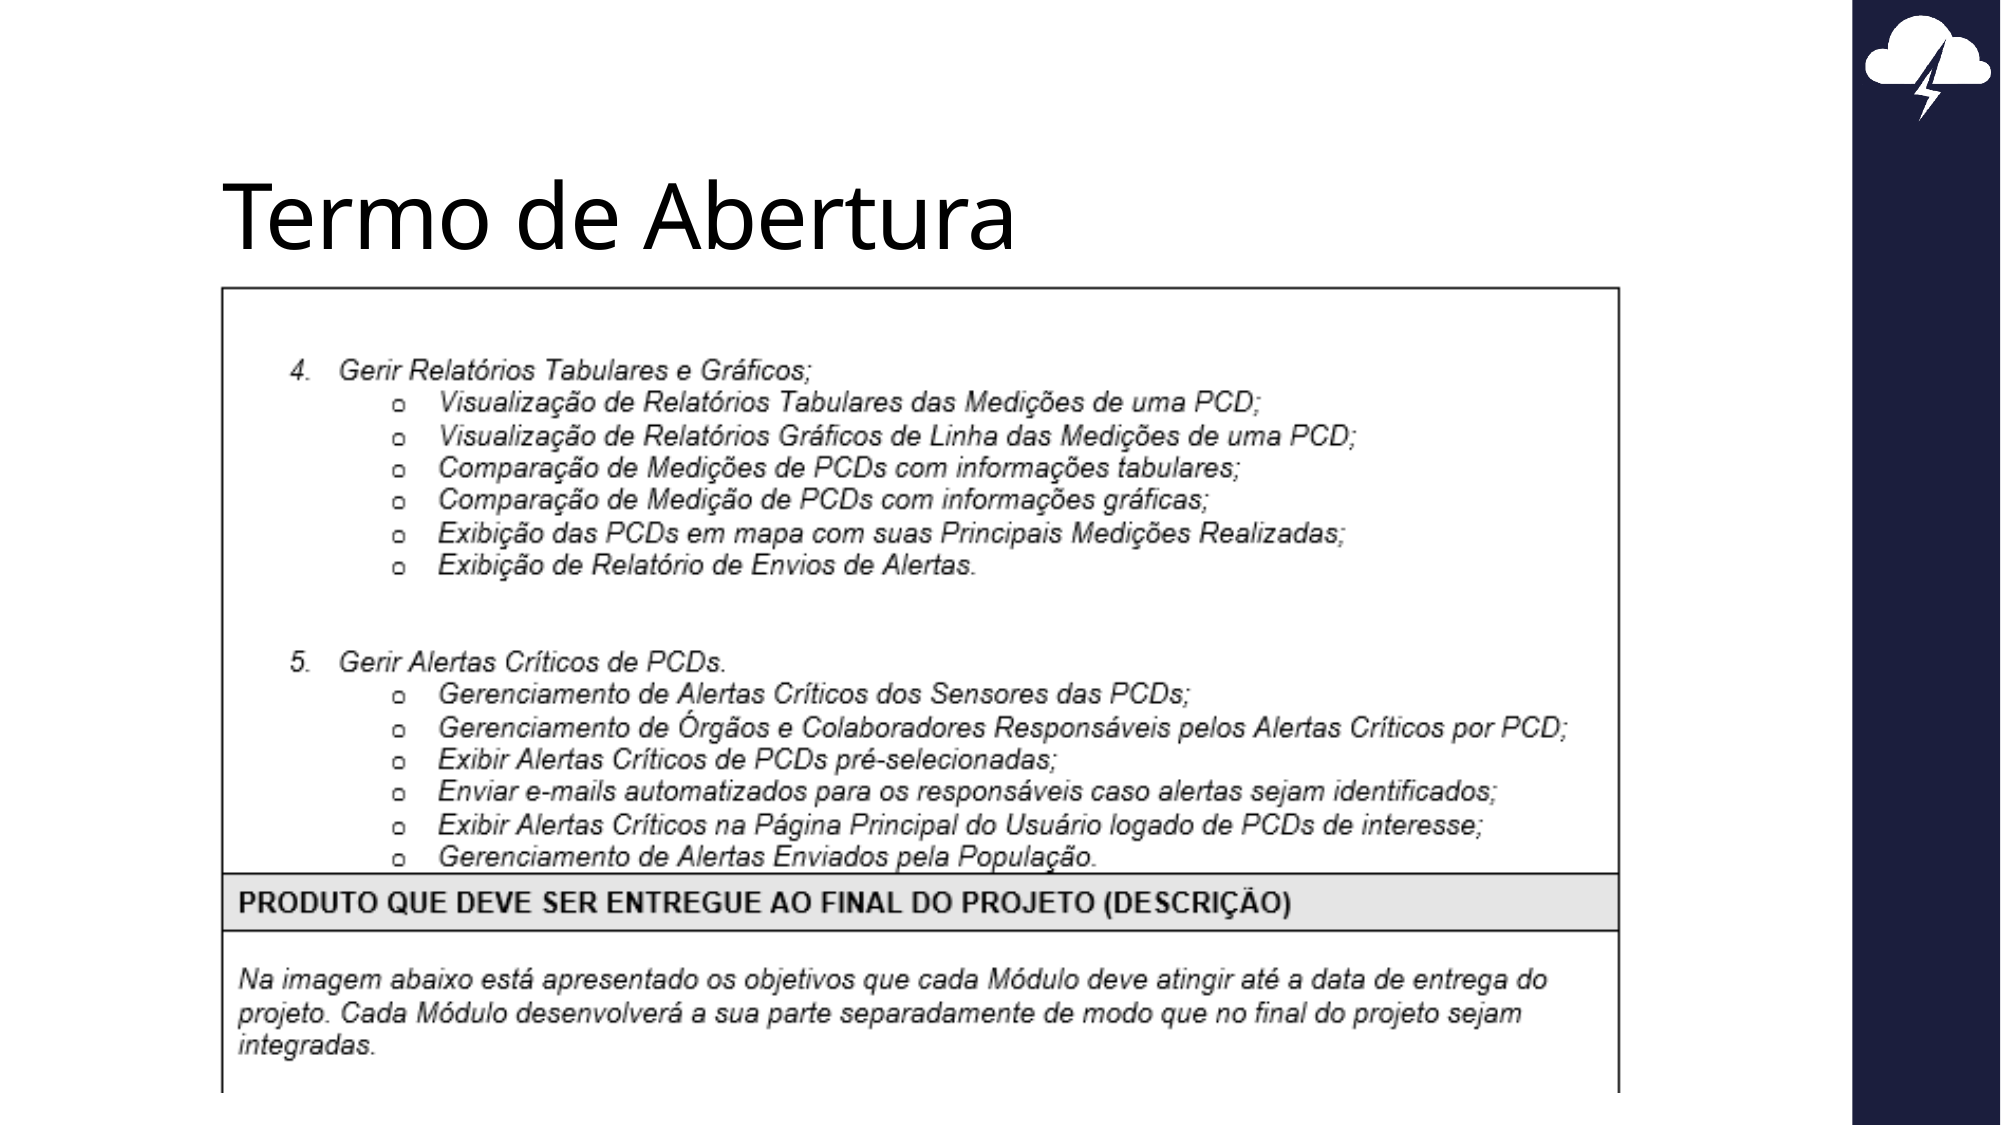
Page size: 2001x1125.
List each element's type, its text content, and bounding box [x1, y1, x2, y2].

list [206, 277, 1629, 1093]
picture [1861, 11, 1993, 126]
title Termo de Abertura [206, 60, 1797, 278]
